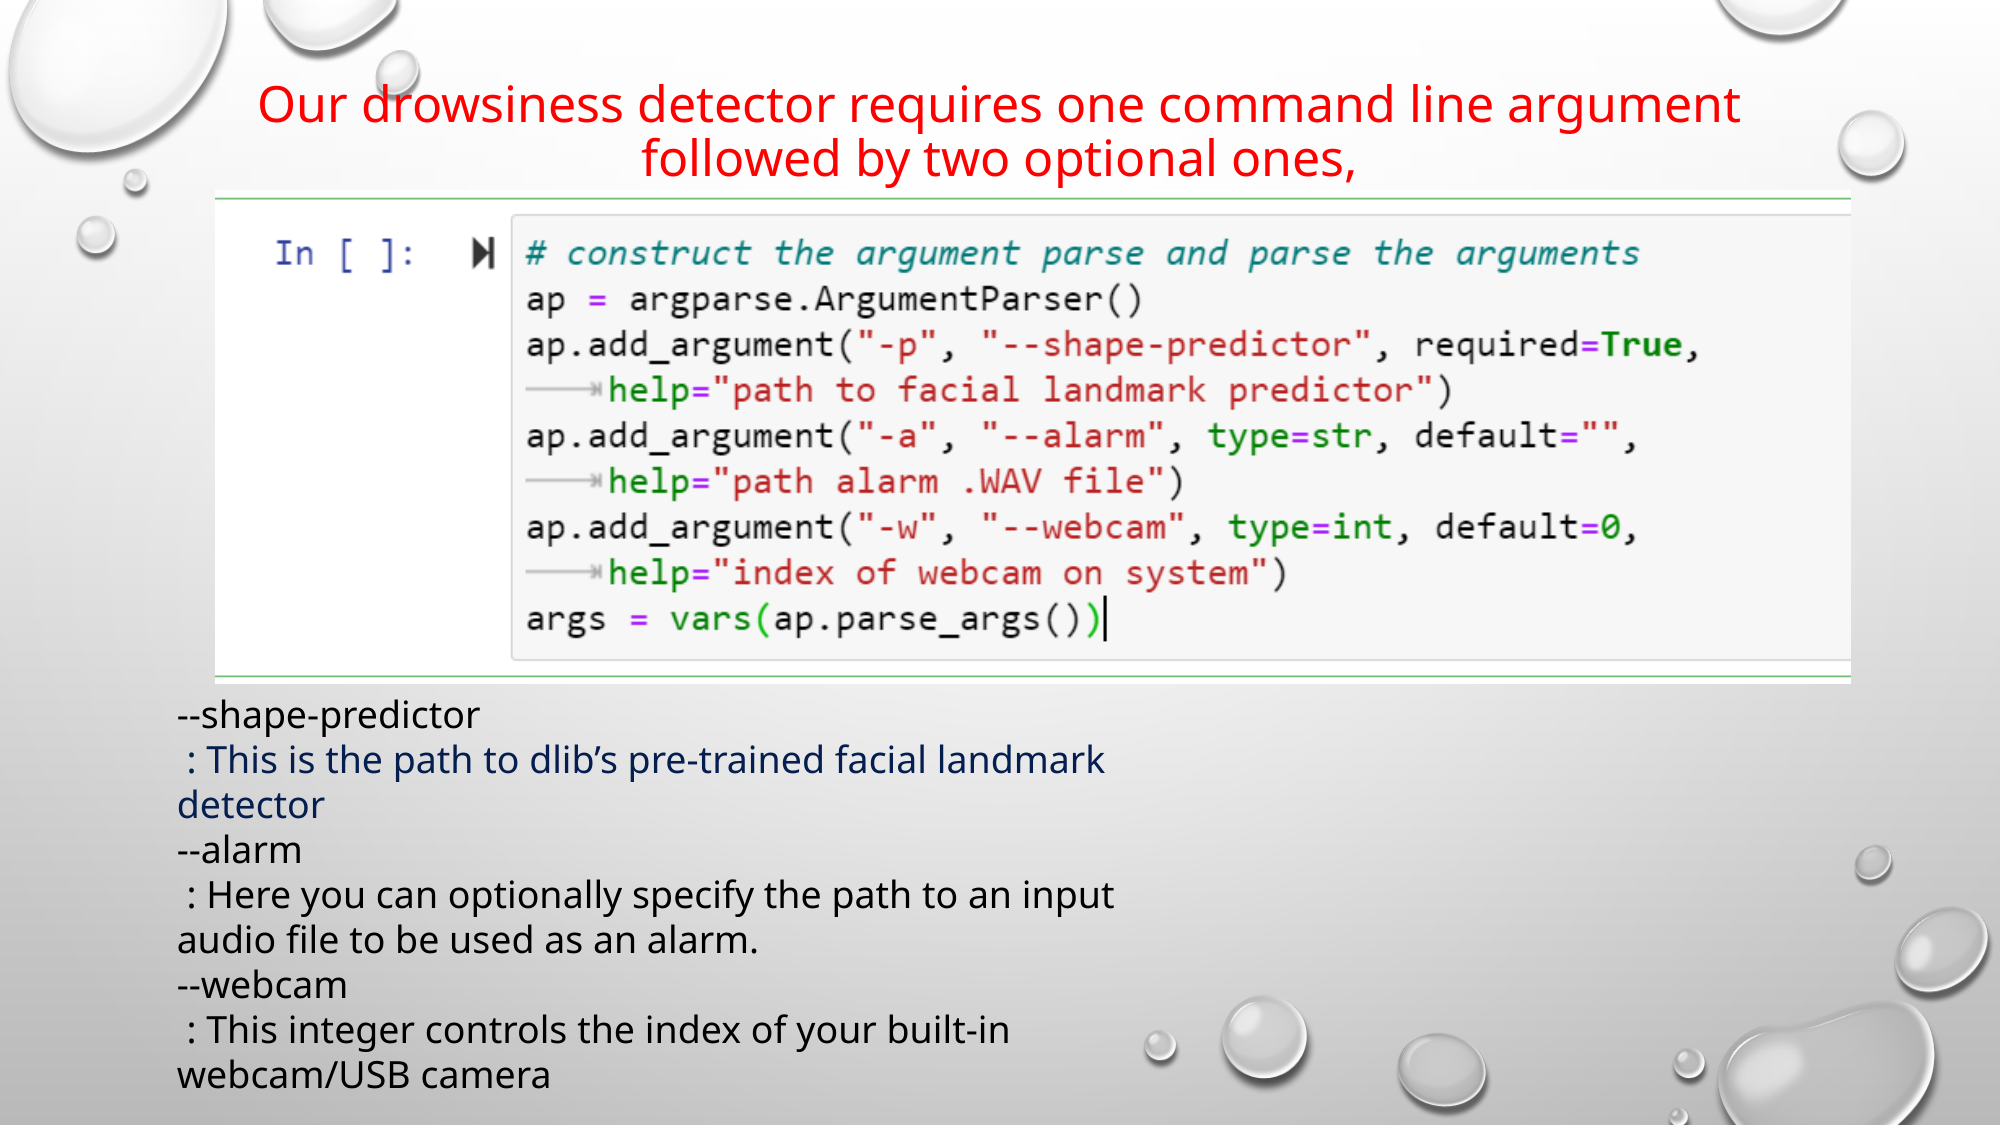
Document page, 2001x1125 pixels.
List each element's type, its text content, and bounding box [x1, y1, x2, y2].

title Our drowsiness detector requires one command line argument followed by two optional ones, [149, 0, 1851, 268]
text_box --shape-predictor : This is the path to dlib’s pre-trained facial landmark detector --alarm : Here you can optionally specify the path to an input audio file to be used as an alarm. --webcam : This integer controls the index of your built-in webcam/USB camera [162, 683, 1163, 1104]
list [215, 190, 1851, 684]
picture [0, 0, 2000, 1125]
